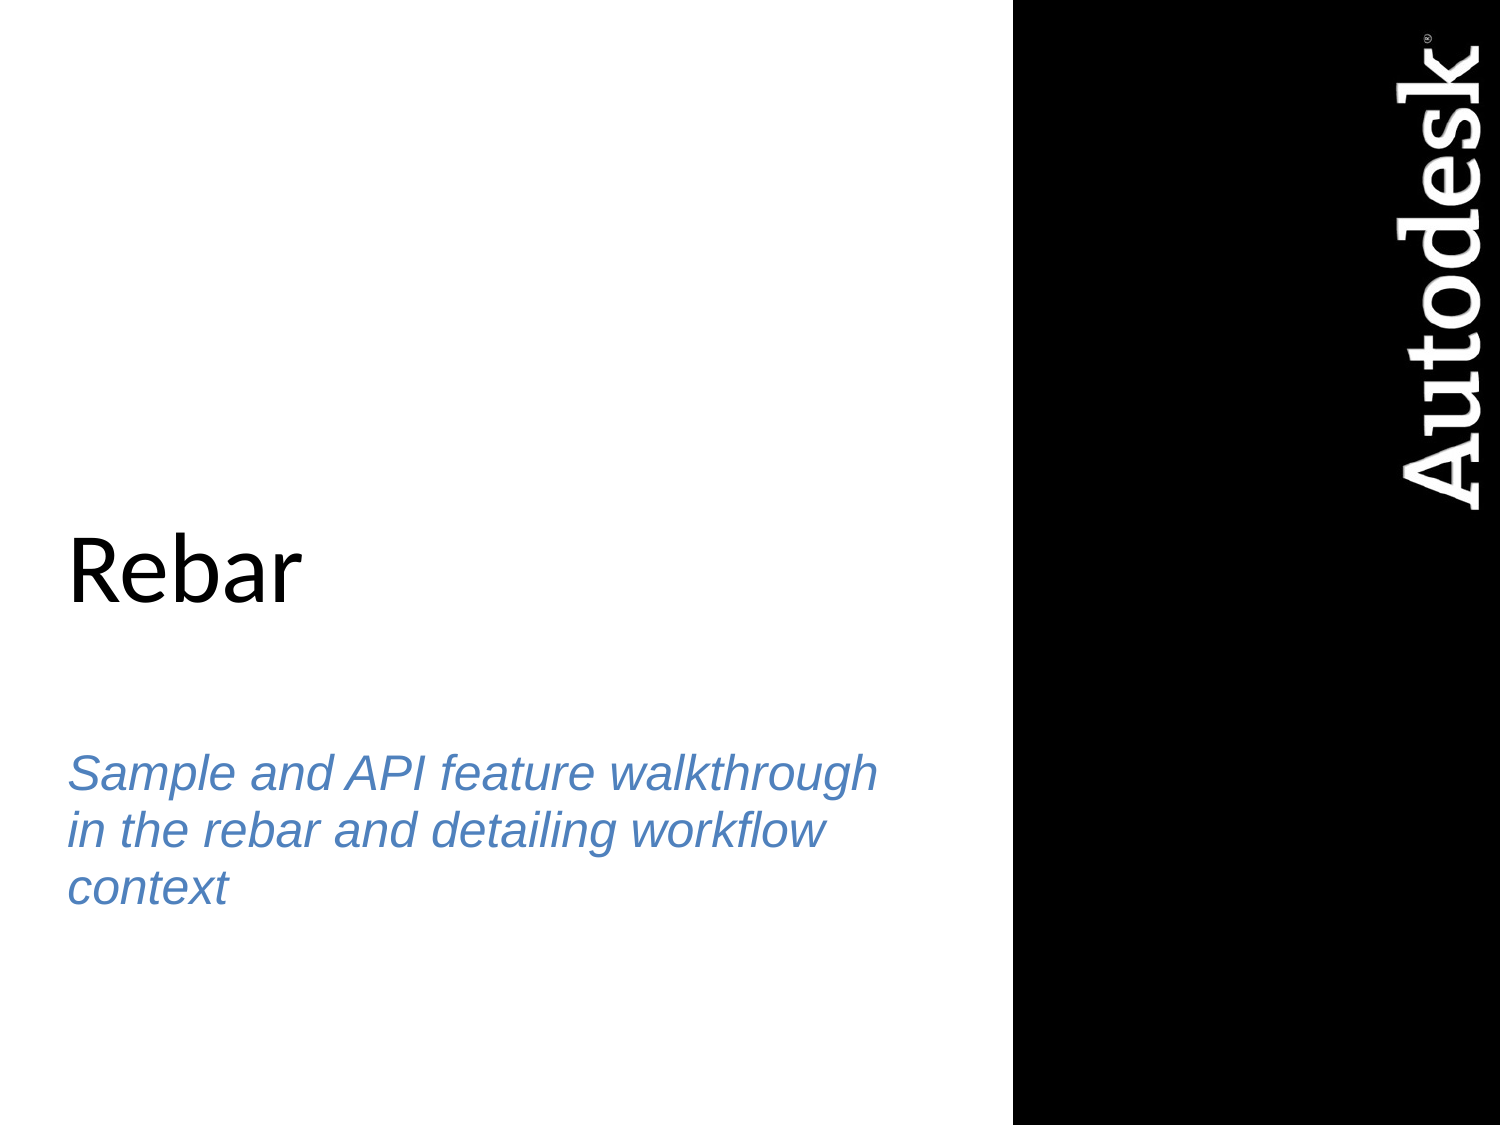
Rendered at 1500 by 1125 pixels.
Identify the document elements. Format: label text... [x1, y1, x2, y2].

title Rebar [52, 494, 977, 713]
subtitle Sample and API feature walkthrough in the rebar and detailing workflow context [52, 737, 914, 875]
picture [1013, 0, 1500, 1125]
